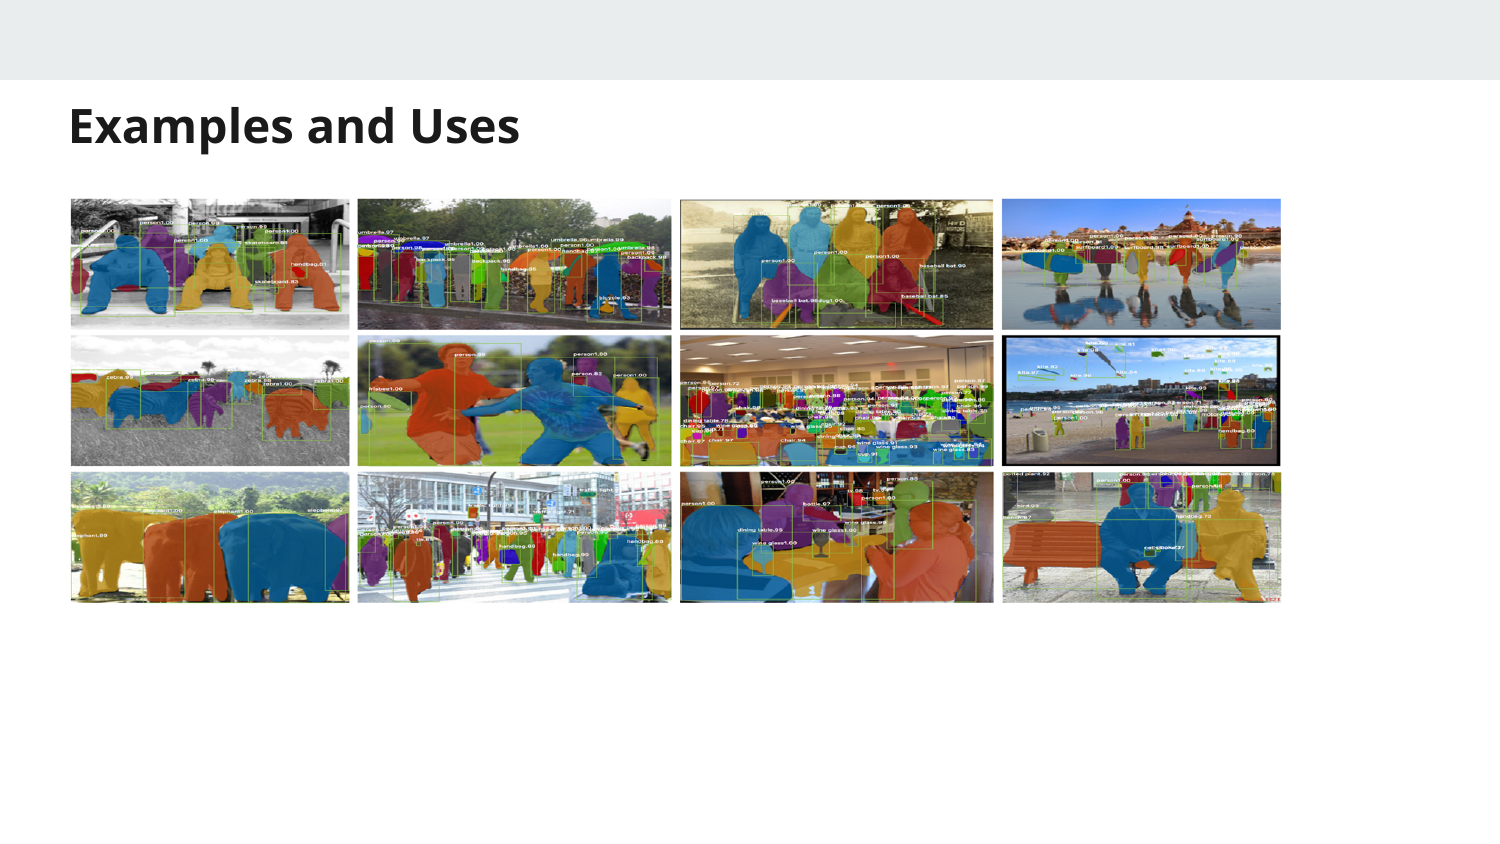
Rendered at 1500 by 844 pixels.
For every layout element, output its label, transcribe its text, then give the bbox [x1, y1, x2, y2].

picture [62, 193, 1287, 606]
title Examples and Uses [52, 80, 1315, 169]
